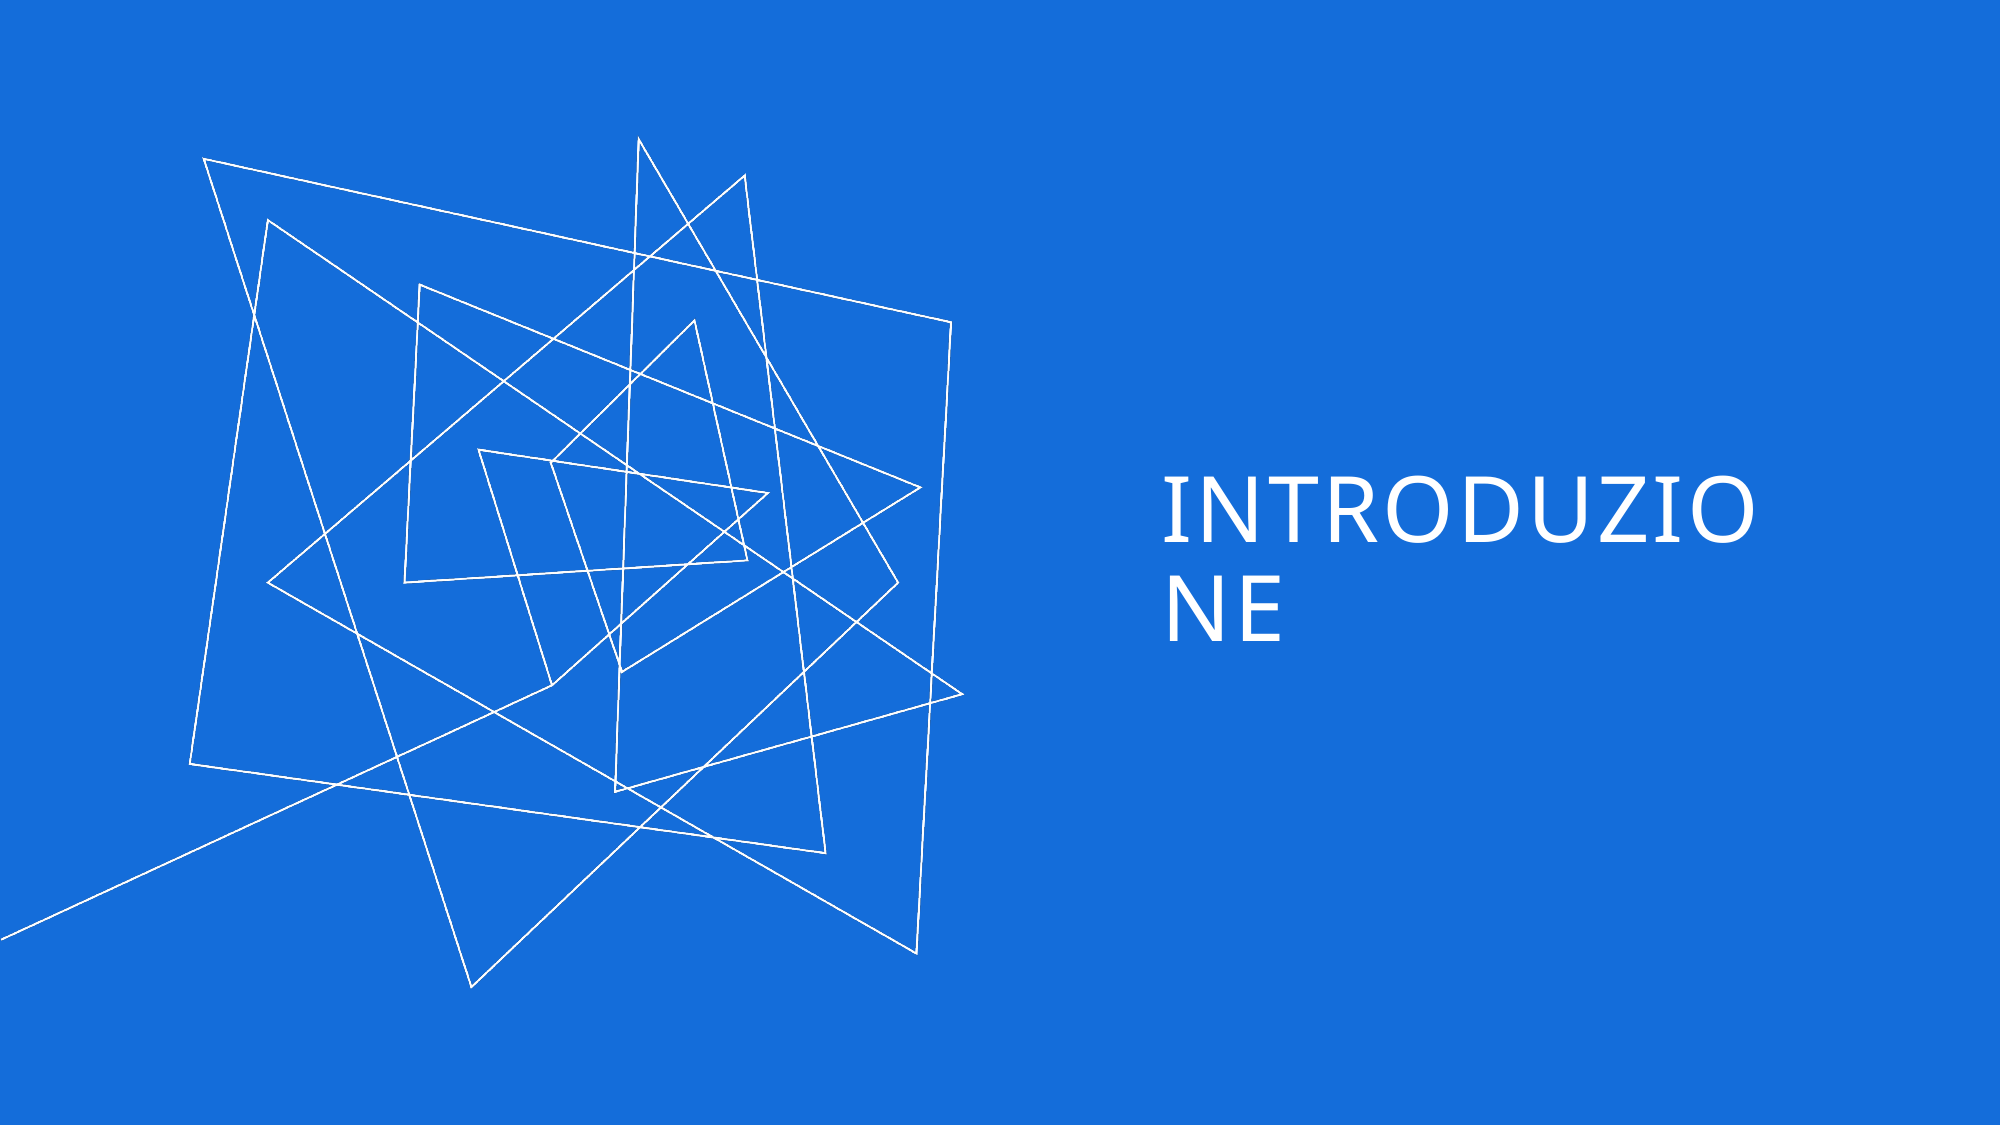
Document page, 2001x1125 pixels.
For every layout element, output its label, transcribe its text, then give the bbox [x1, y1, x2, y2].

title INTRODUZIONE [1146, 421, 1833, 704]
picture [0, 135, 965, 989]
